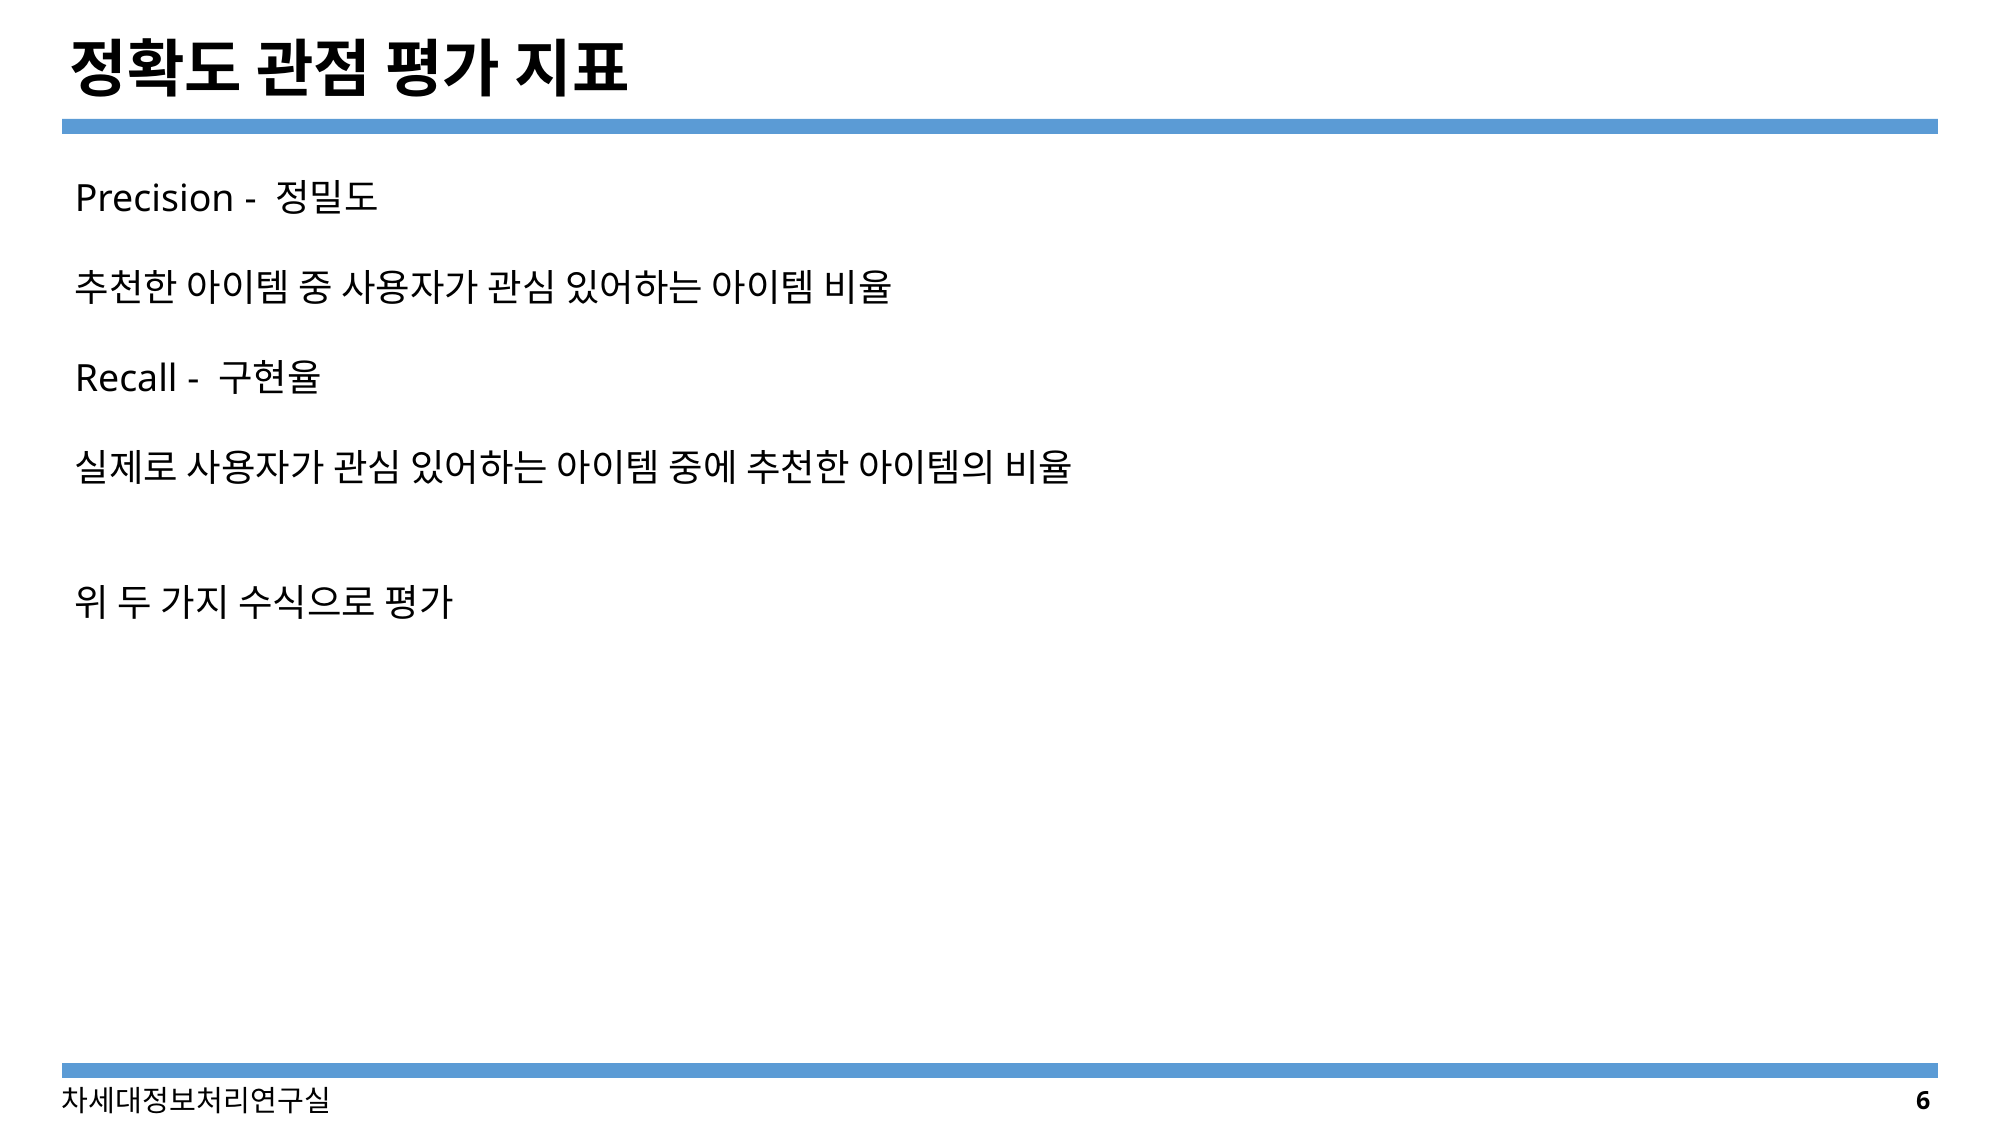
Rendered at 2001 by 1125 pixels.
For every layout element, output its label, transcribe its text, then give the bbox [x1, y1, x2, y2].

text_box Precision - 정밀도 추천한 아이템 중 사용자가 관심 있어하는 아이템 비율 Recall - 구현율 실제로 사용자가 관심 있어하는 아이템 중에 추천한 아이템의 비율 위 두 가지 수식으로 평가 [67, 165, 1933, 631]
slide_number 6 [1906, 1079, 1939, 1125]
title 정확도 관점 평가 지표 [61, 23, 1565, 119]
